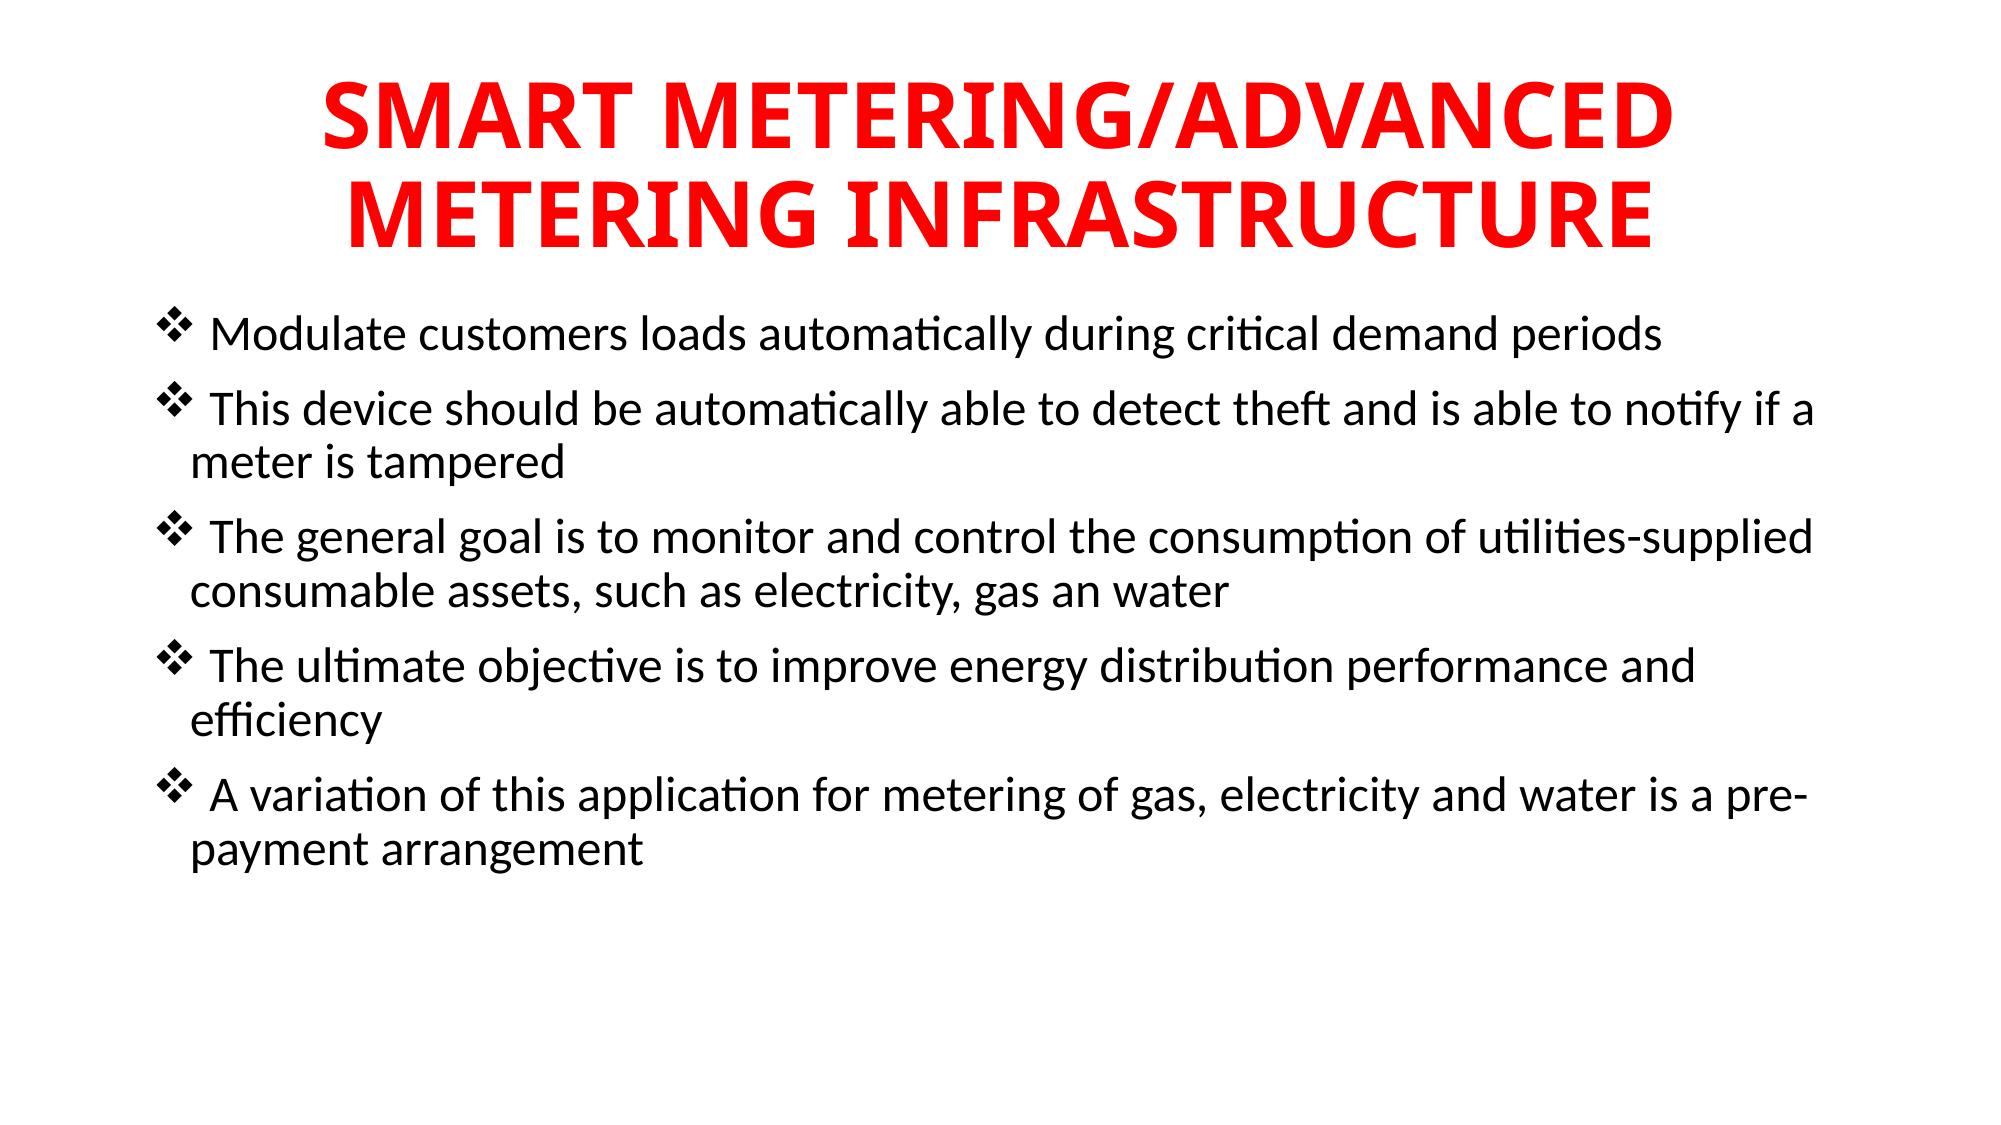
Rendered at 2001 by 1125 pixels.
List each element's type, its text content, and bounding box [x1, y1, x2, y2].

list Modulate customers loads automatically during critical demand periods This device should be automatically able to detect theft and is able to notify if a meter is tampered The general goal is to monitor and control the consumption of utilities-supplied consumable assets, such as electricity, gas an water The ultimate objective is to improve energy distribution performance and efficiency A variation of this application for metering of gas, electricity and water is a pre-payment arrangement [137, 299, 1863, 1014]
title SMART METERING/ADVANCED METERING INFRASTRUCTURE [137, 59, 1863, 278]
